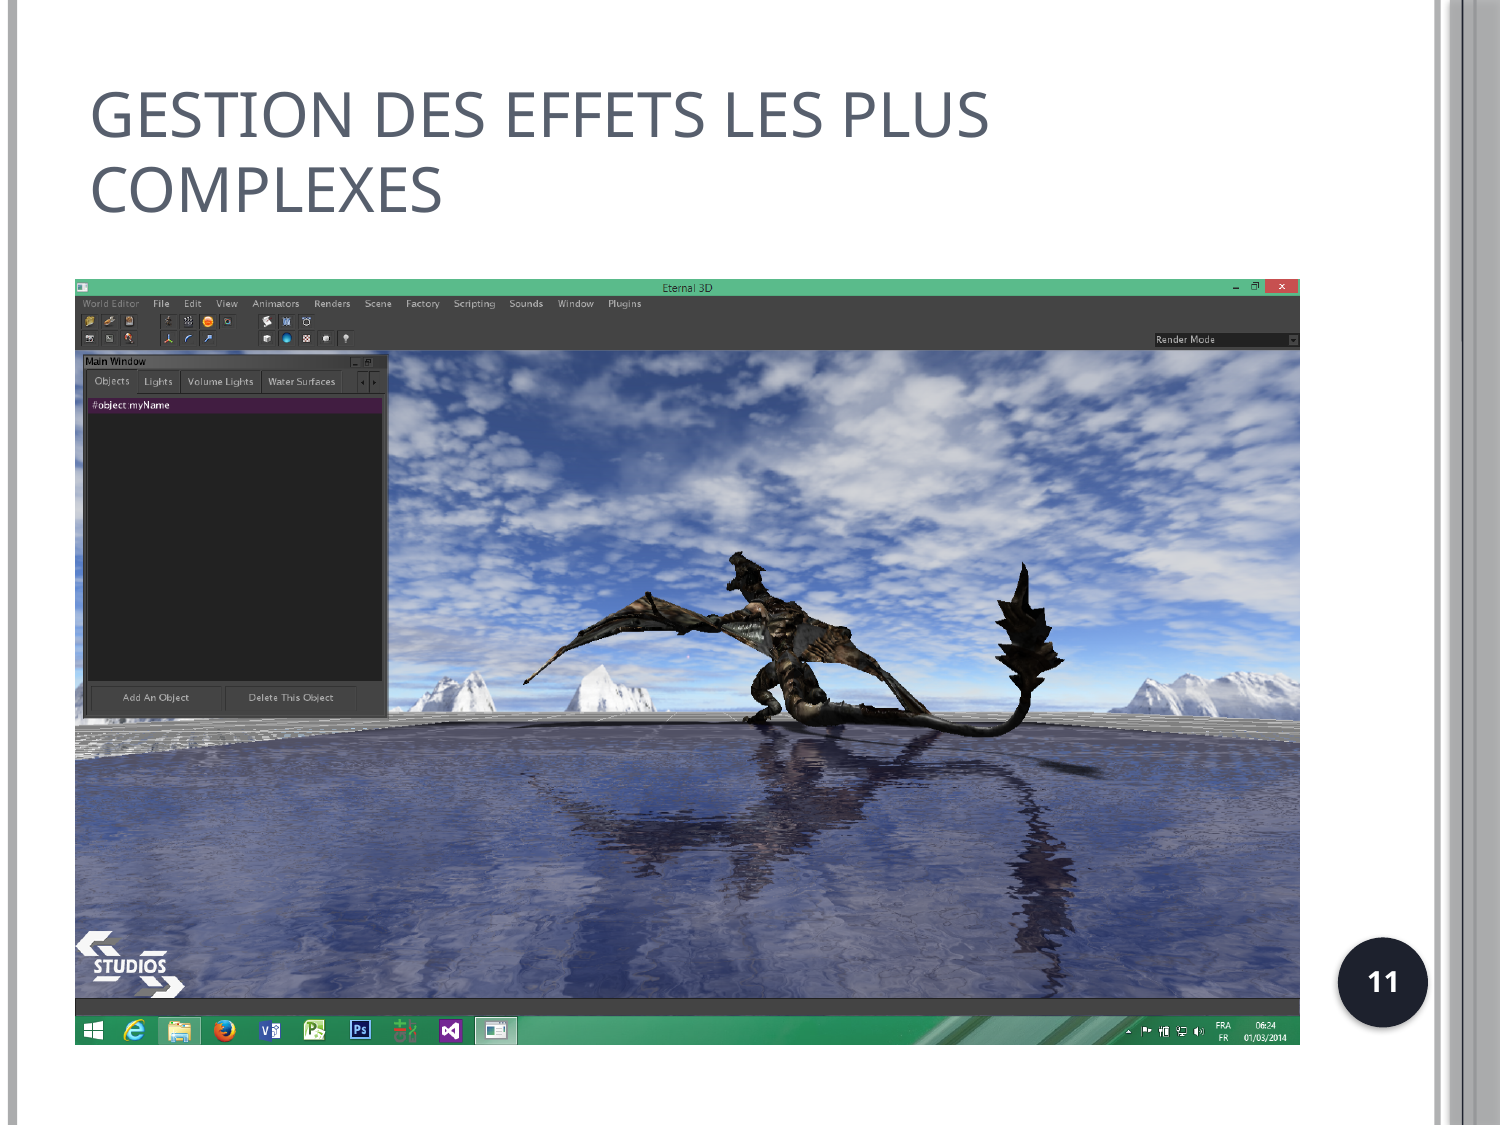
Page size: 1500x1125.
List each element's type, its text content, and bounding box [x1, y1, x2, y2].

title Gestion des effets les plus complexes [75, 45, 1300, 233]
slide_number 11 [1333, 940, 1434, 1027]
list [74, 279, 1301, 1046]
